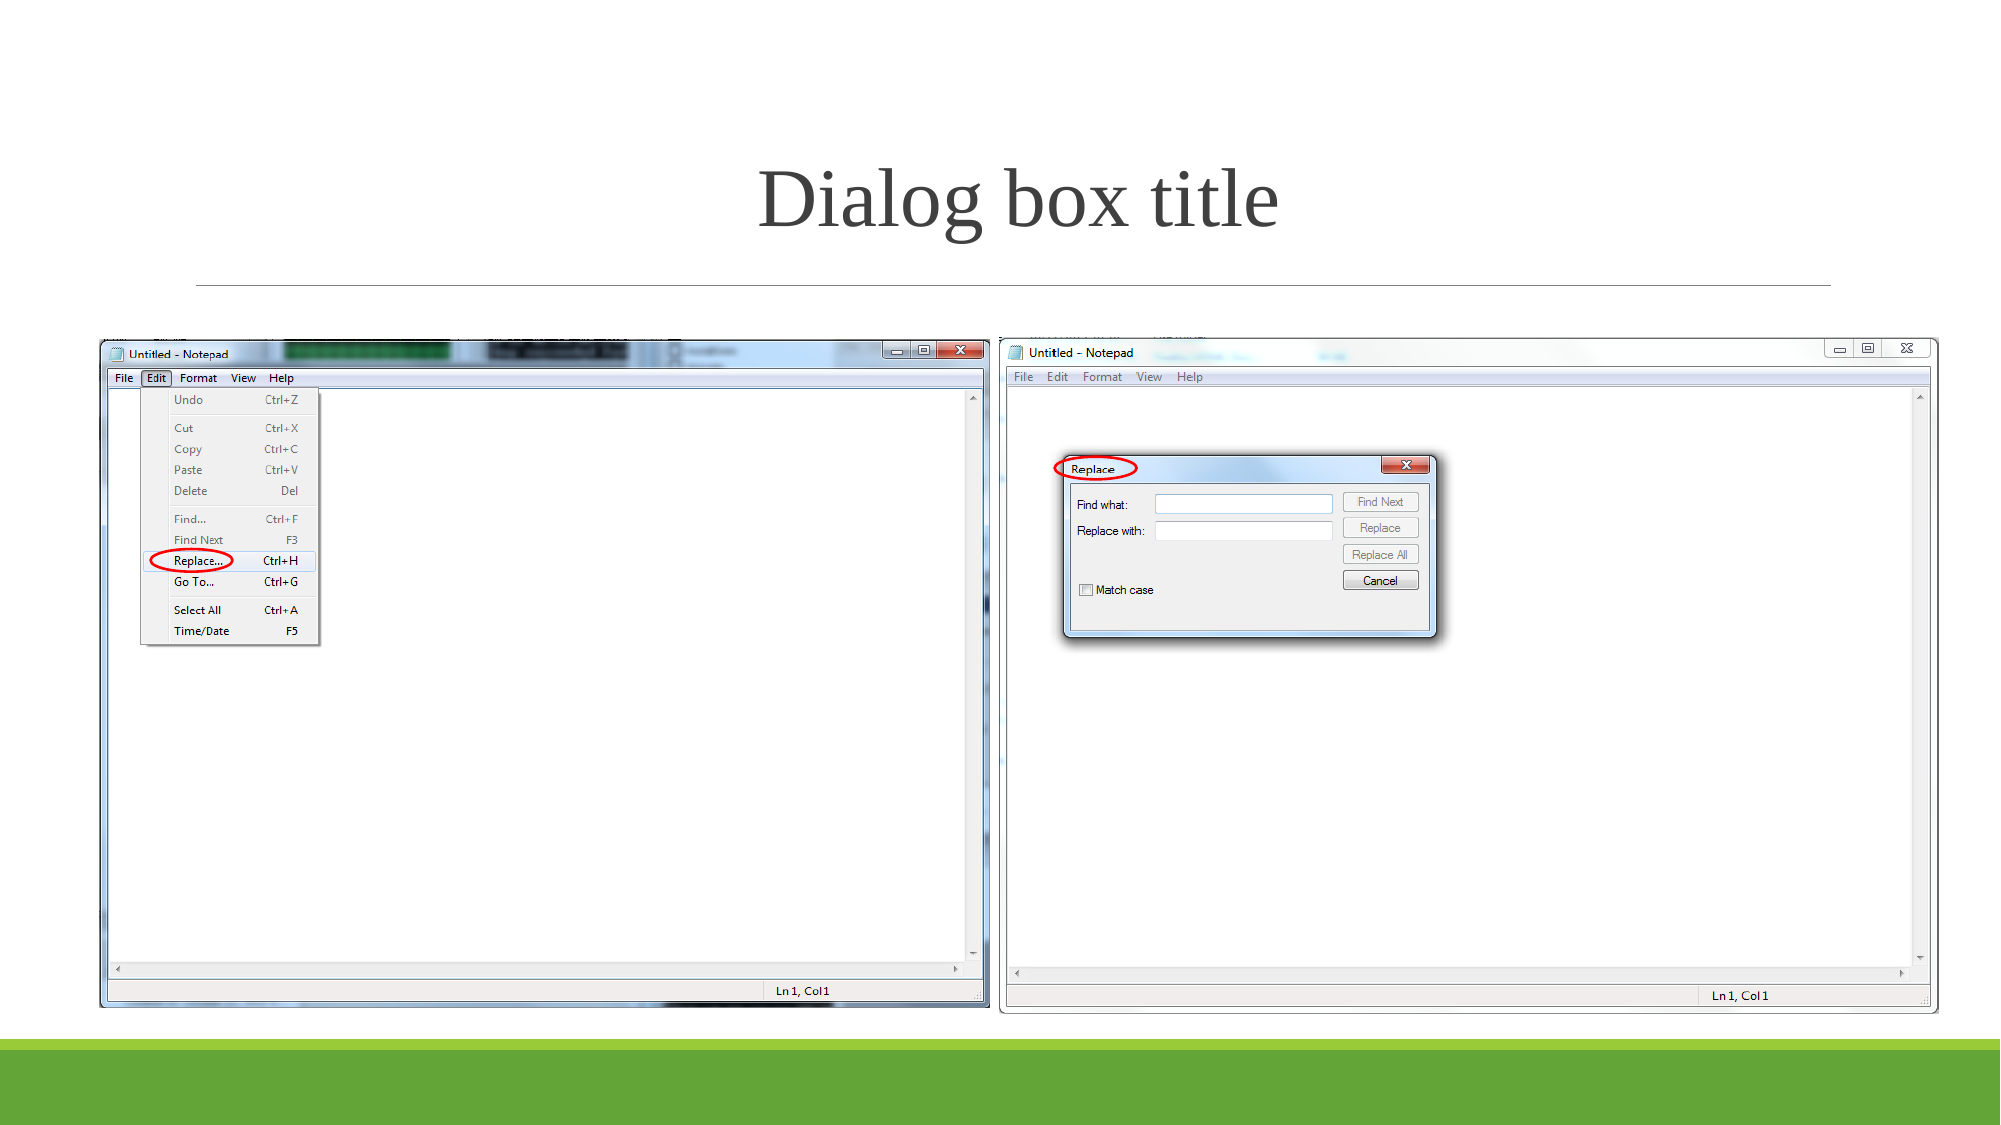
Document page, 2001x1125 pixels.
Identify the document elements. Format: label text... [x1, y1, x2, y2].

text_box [99, 336, 1939, 1014]
text_box Dialog box title [99, 135, 1939, 240]
